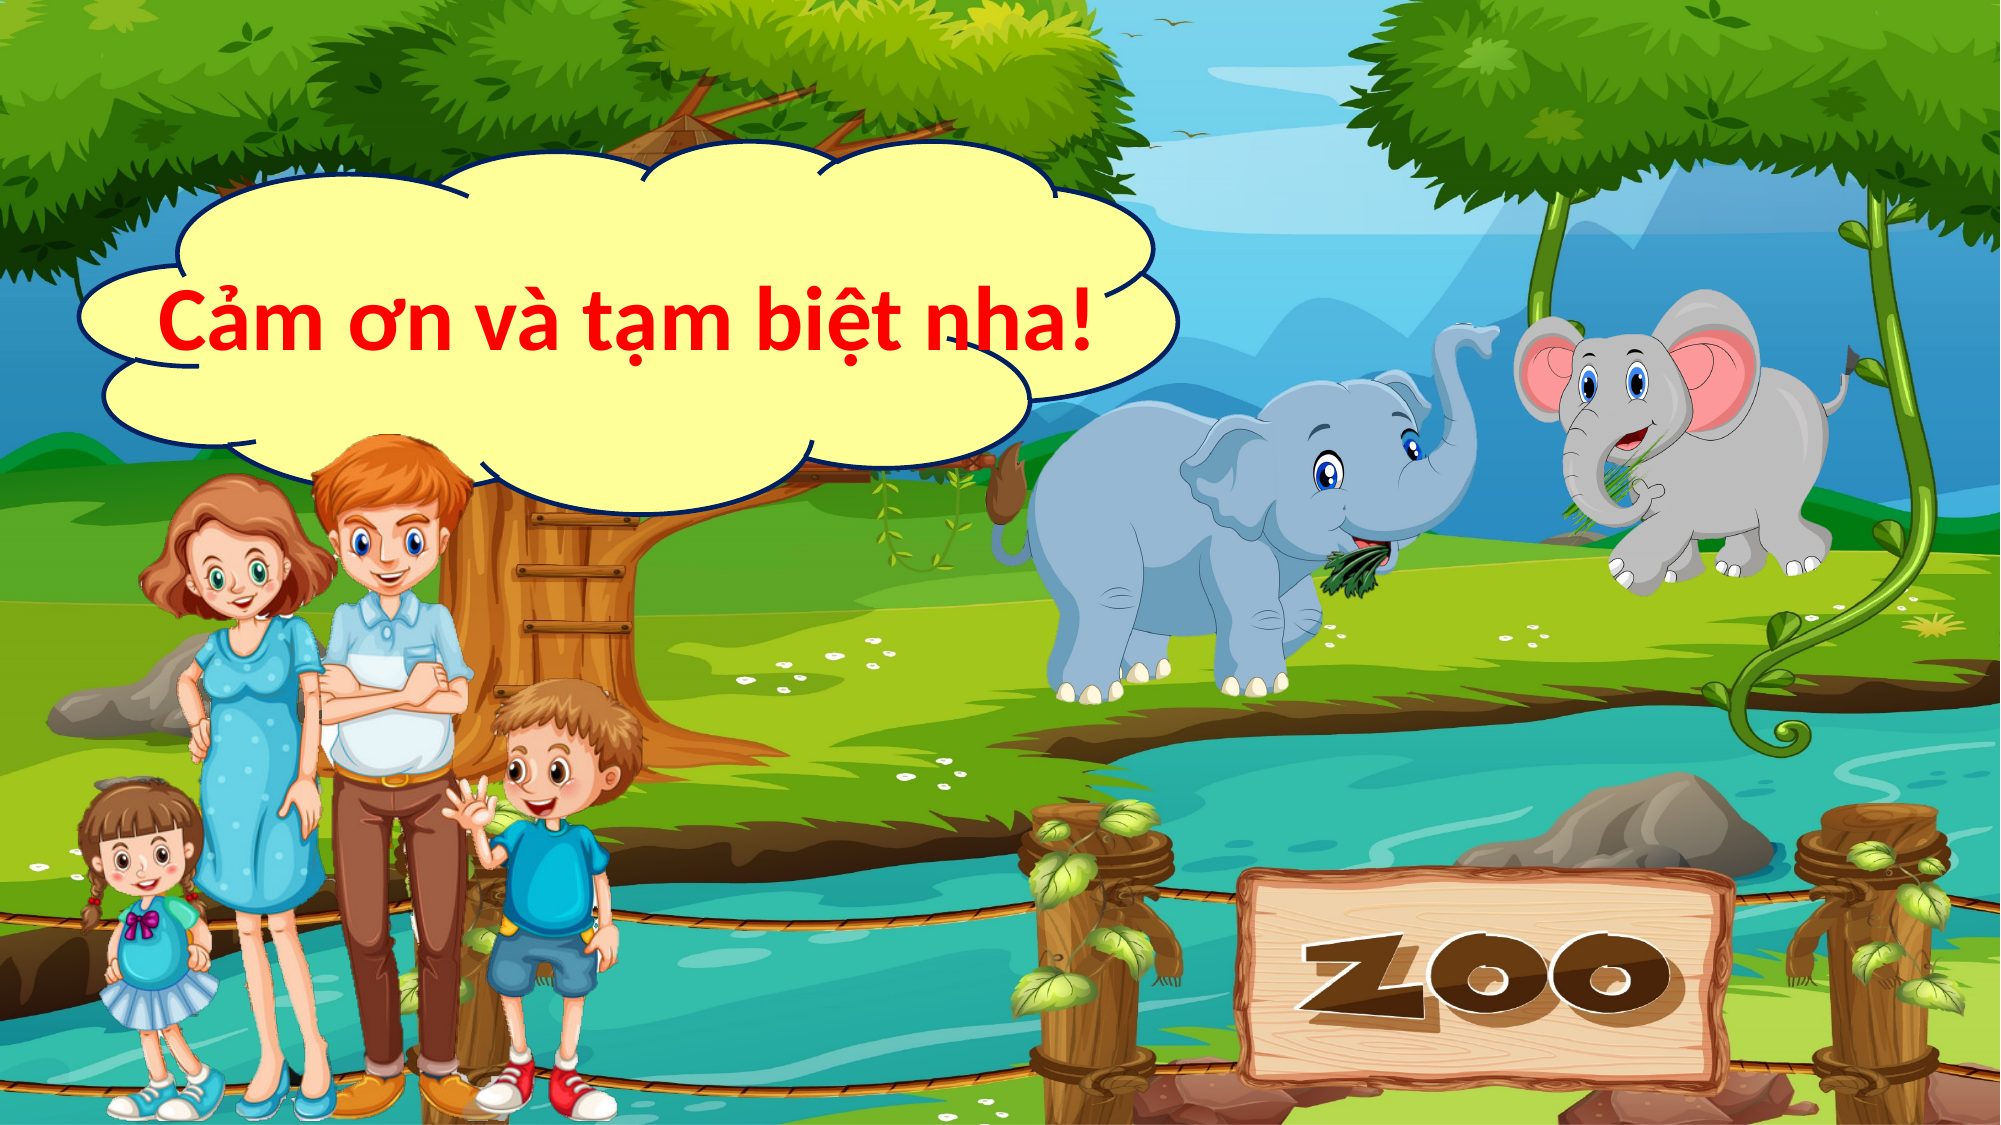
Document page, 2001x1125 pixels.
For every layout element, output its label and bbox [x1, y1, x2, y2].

picture [0, 0, 2000, 1125]
text_box [79, 140, 1178, 514]
